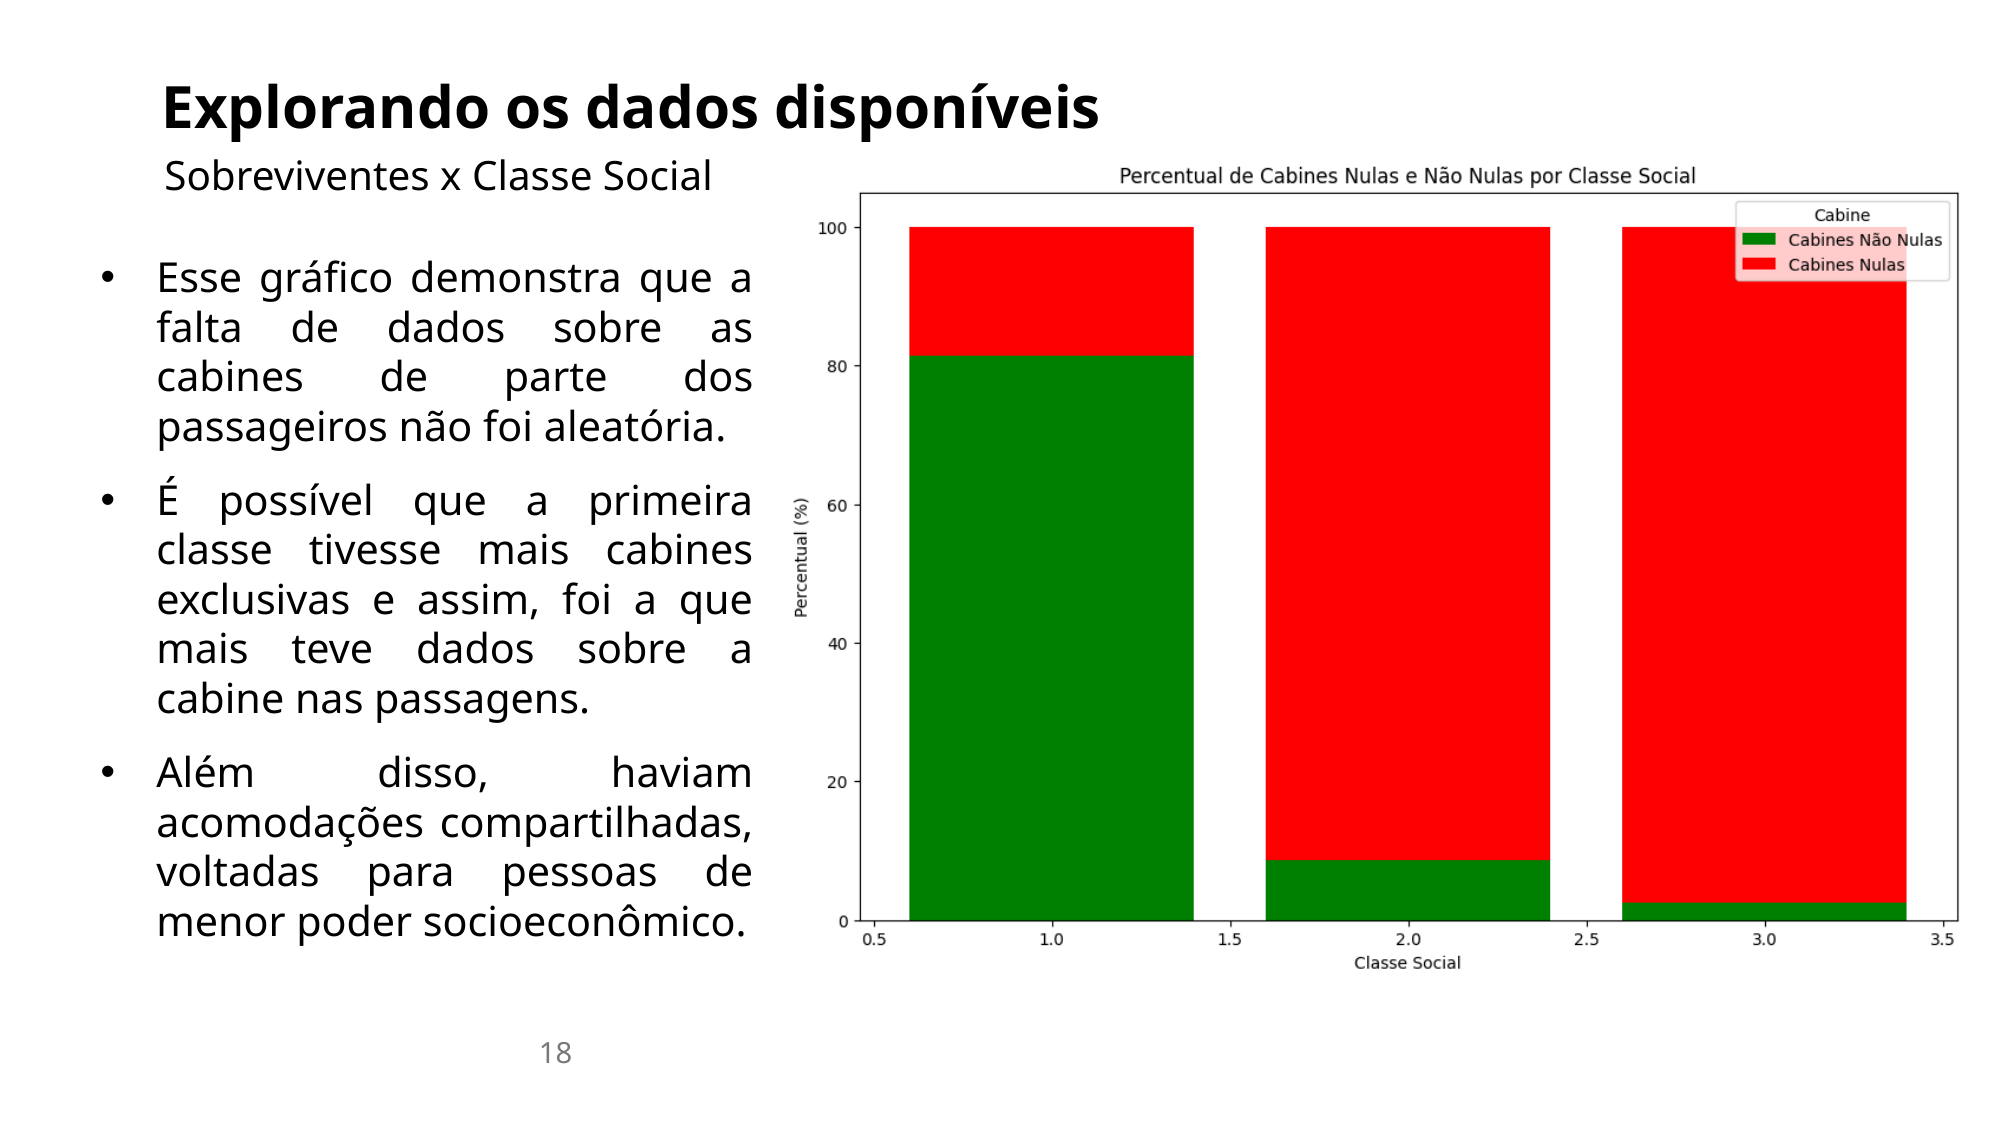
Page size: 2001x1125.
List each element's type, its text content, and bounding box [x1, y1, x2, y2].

text_box Sobreviventes x Classe Social [149, 142, 1065, 207]
slide_number 18 [149, 1024, 588, 1085]
title Explorando os dados disponíveis [146, 0, 1854, 150]
list Esse gráfico demonstra que a falta de dados sobre as cabines de parte dos passageiros não foi aleatória. É possível que a primeira classe tivesse mais cabines exclusivas e assim, foi a que mais teve dados sobre a cabine nas passagens. Além disso, haviam acomodações compartilhadas, voltadas para pessoas de menor poder socioeconômico. [85, 244, 769, 968]
picture [781, 154, 1969, 983]
